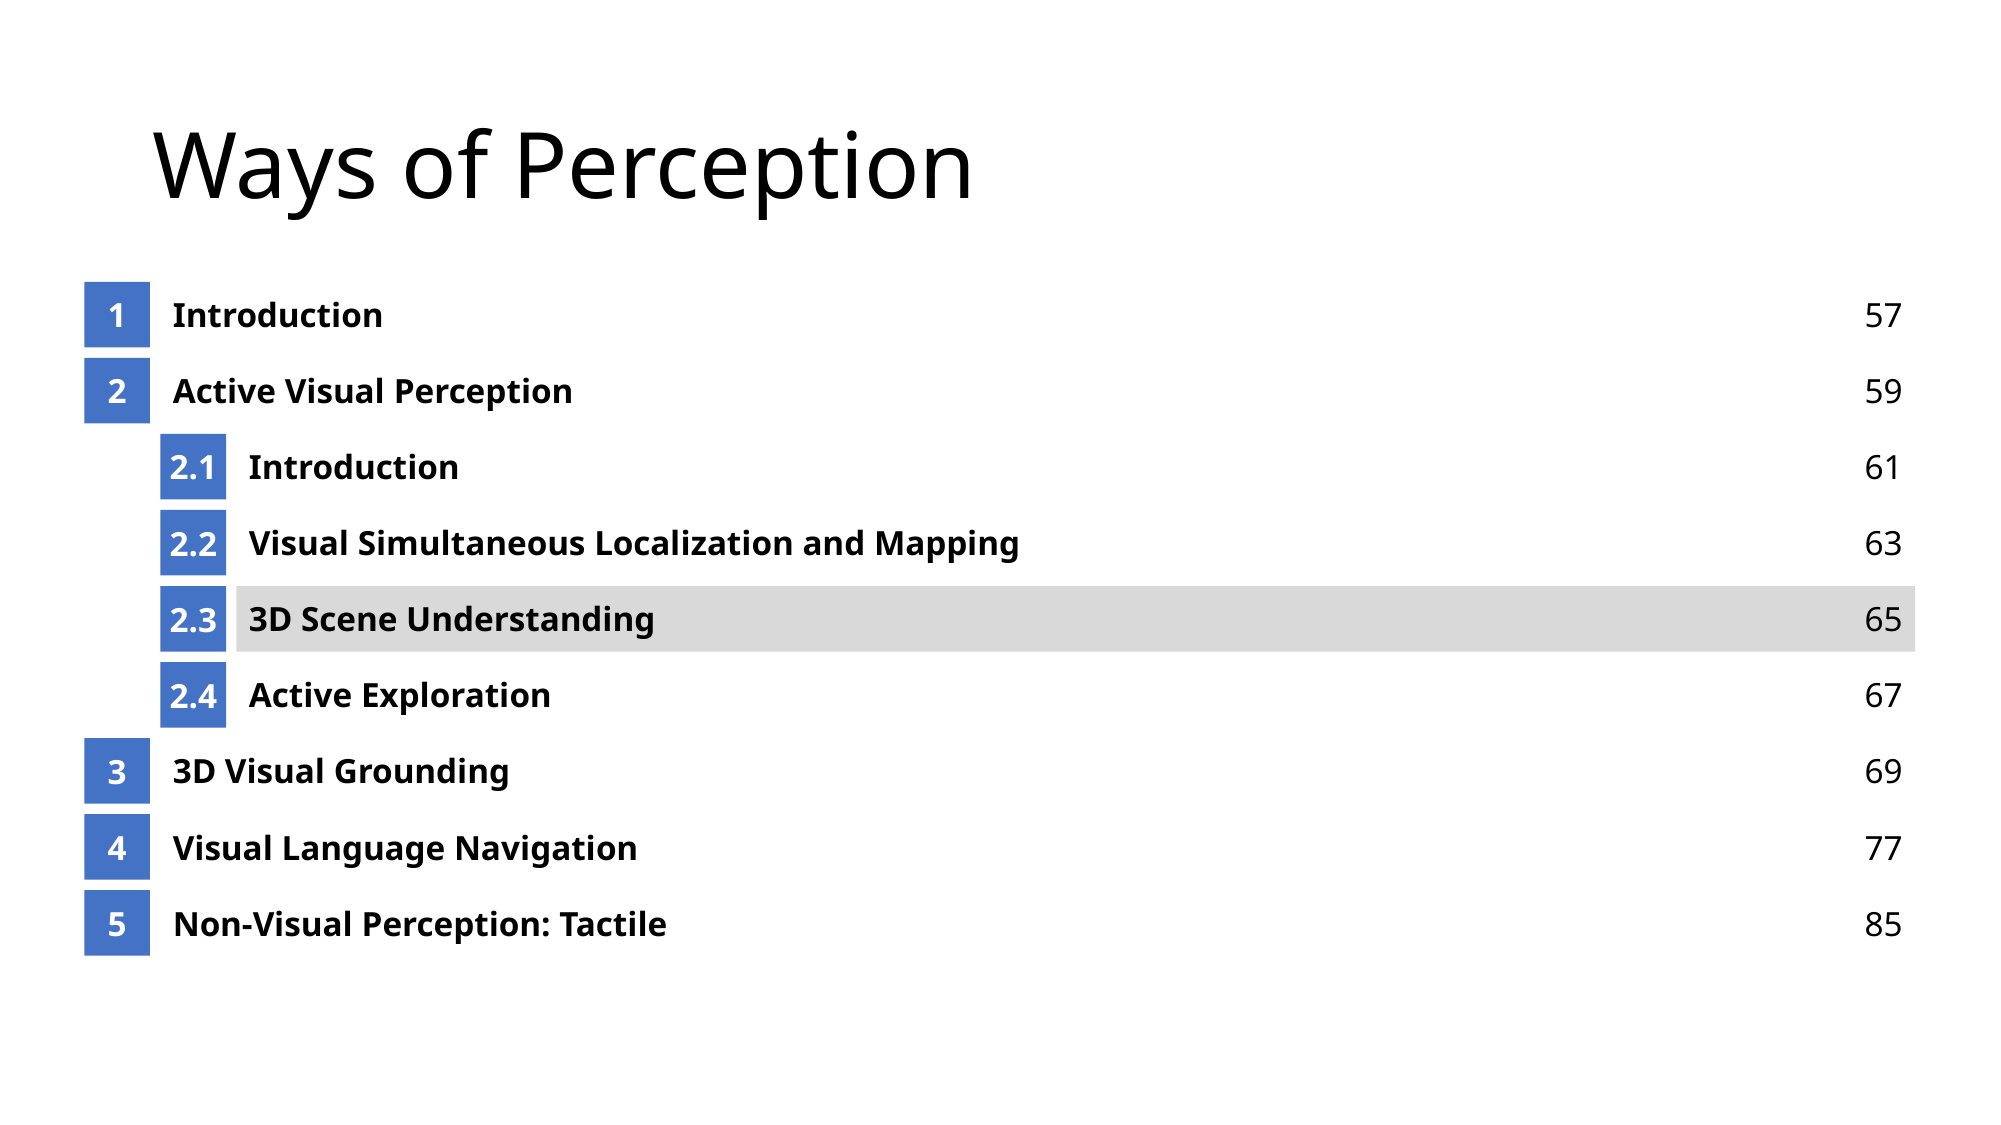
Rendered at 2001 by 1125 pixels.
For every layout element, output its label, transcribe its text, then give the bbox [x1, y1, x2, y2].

text_box 2.3 [159, 585, 227, 653]
text_box 65 [1884, 585, 1904, 653]
text_box 2.1 [159, 433, 227, 500]
text_box Active Exploration [235, 661, 961, 729]
text_box 2.4 [159, 661, 227, 729]
text_box Visual Simultaneous Localization and Mapping [235, 509, 961, 577]
text_box 3D Visual Grounding [159, 737, 961, 805]
text_box Non-Visual Perception: Tactile [159, 889, 961, 957]
text_box Introduction [235, 433, 961, 500]
text_box 1 [83, 281, 151, 348]
text_box 3 [83, 737, 151, 805]
text_box 85 [1884, 889, 1904, 957]
text_box 69 [1884, 737, 1904, 805]
text_box 57 [1884, 281, 1904, 348]
text_box [1904, 585, 1916, 653]
text_box 63 [1884, 509, 1904, 577]
text_box 5 [83, 889, 151, 957]
text_box 2.2 [159, 509, 227, 577]
text_box 4 [83, 813, 151, 881]
text_box 59 [1884, 357, 1904, 424]
text_box 2 [83, 357, 151, 424]
title Ways of Perception [137, 59, 1863, 278]
text_box 77 [1884, 813, 1904, 881]
text_box [961, 585, 1884, 653]
text_box 3D Scene Understanding [235, 585, 961, 653]
text_box 67 [1884, 661, 1904, 729]
text_box Visual Language Navigation [159, 813, 961, 881]
text_box Introduction [159, 281, 961, 348]
text_box Active Visual Perception [159, 357, 961, 424]
text_box 61 [1884, 433, 1904, 500]
